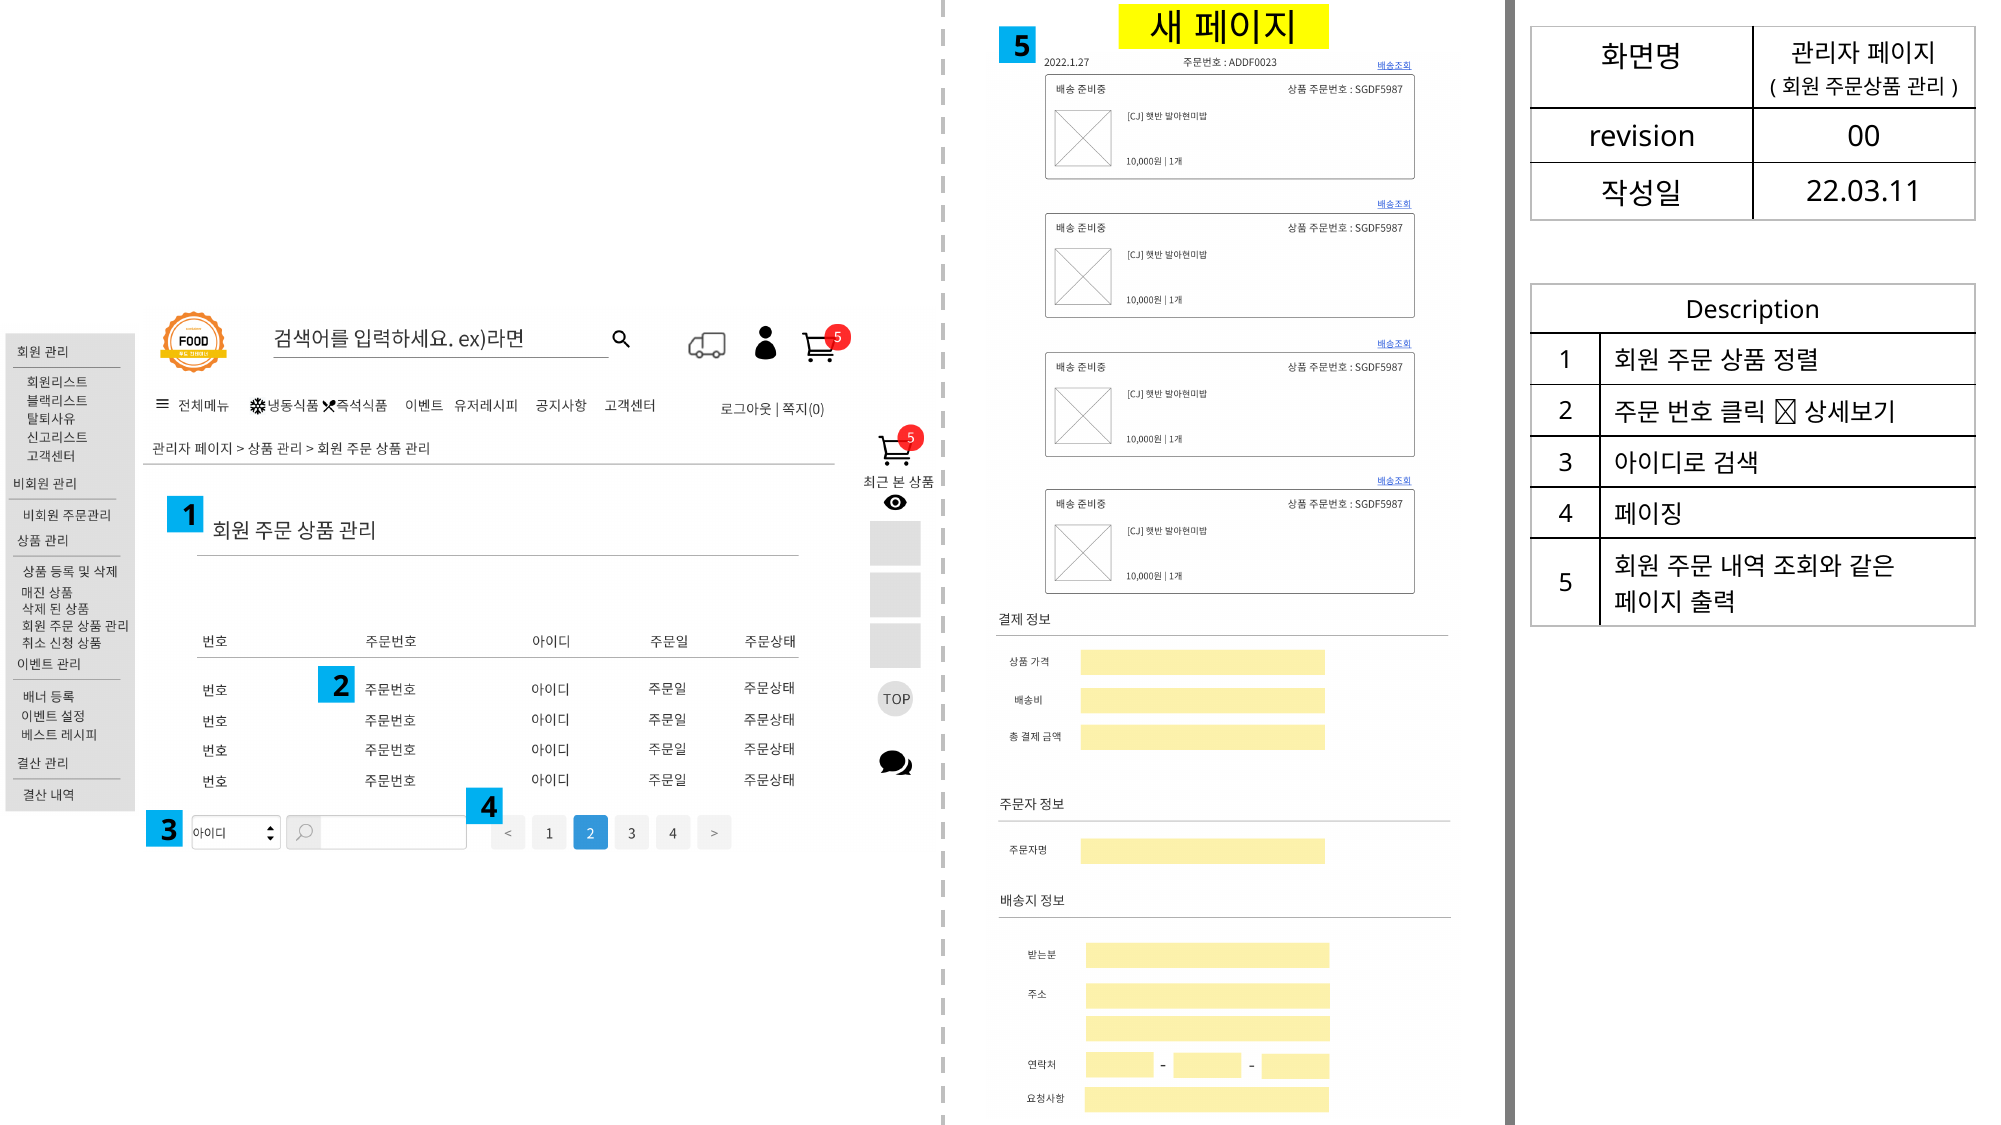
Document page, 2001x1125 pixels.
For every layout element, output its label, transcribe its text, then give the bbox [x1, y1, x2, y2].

text_box 새 페이지 [1118, 3, 1330, 50]
picture [143, 306, 936, 852]
table_cell 3 [1532, 437, 1599, 486]
table_cell 주문 번호 클릭  상세보기 [1601, 385, 1974, 435]
table_cell 작성일 [1532, 163, 1752, 219]
table_cell 4 [1532, 488, 1599, 537]
table_cell 00 [1754, 109, 1974, 162]
table_cell 회원 주문 내역 조회와 같은 페이지 출력 [1601, 539, 1974, 625]
table_cell revision [1532, 109, 1752, 162]
table_cell 5 [1532, 539, 1599, 625]
table_cell 페이징 [1601, 488, 1974, 537]
table_cell 1 [1532, 334, 1599, 384]
picture [986, 52, 1461, 1120]
table_cell 회원 주문 상품 정렬 [1601, 334, 1974, 384]
table_header 화면명 [1532, 27, 1752, 107]
table_cell 아이디로 검색 [1601, 437, 1974, 486]
table_header 관리자 페이지 (회원 주문상품 관리) [1754, 27, 1974, 107]
table_header Description [1532, 285, 1974, 332]
table_cell 2 [1532, 385, 1599, 435]
picture [0, 323, 139, 816]
text_box 5 [998, 25, 1037, 52]
table_cell 22.03.11 [1754, 163, 1974, 219]
